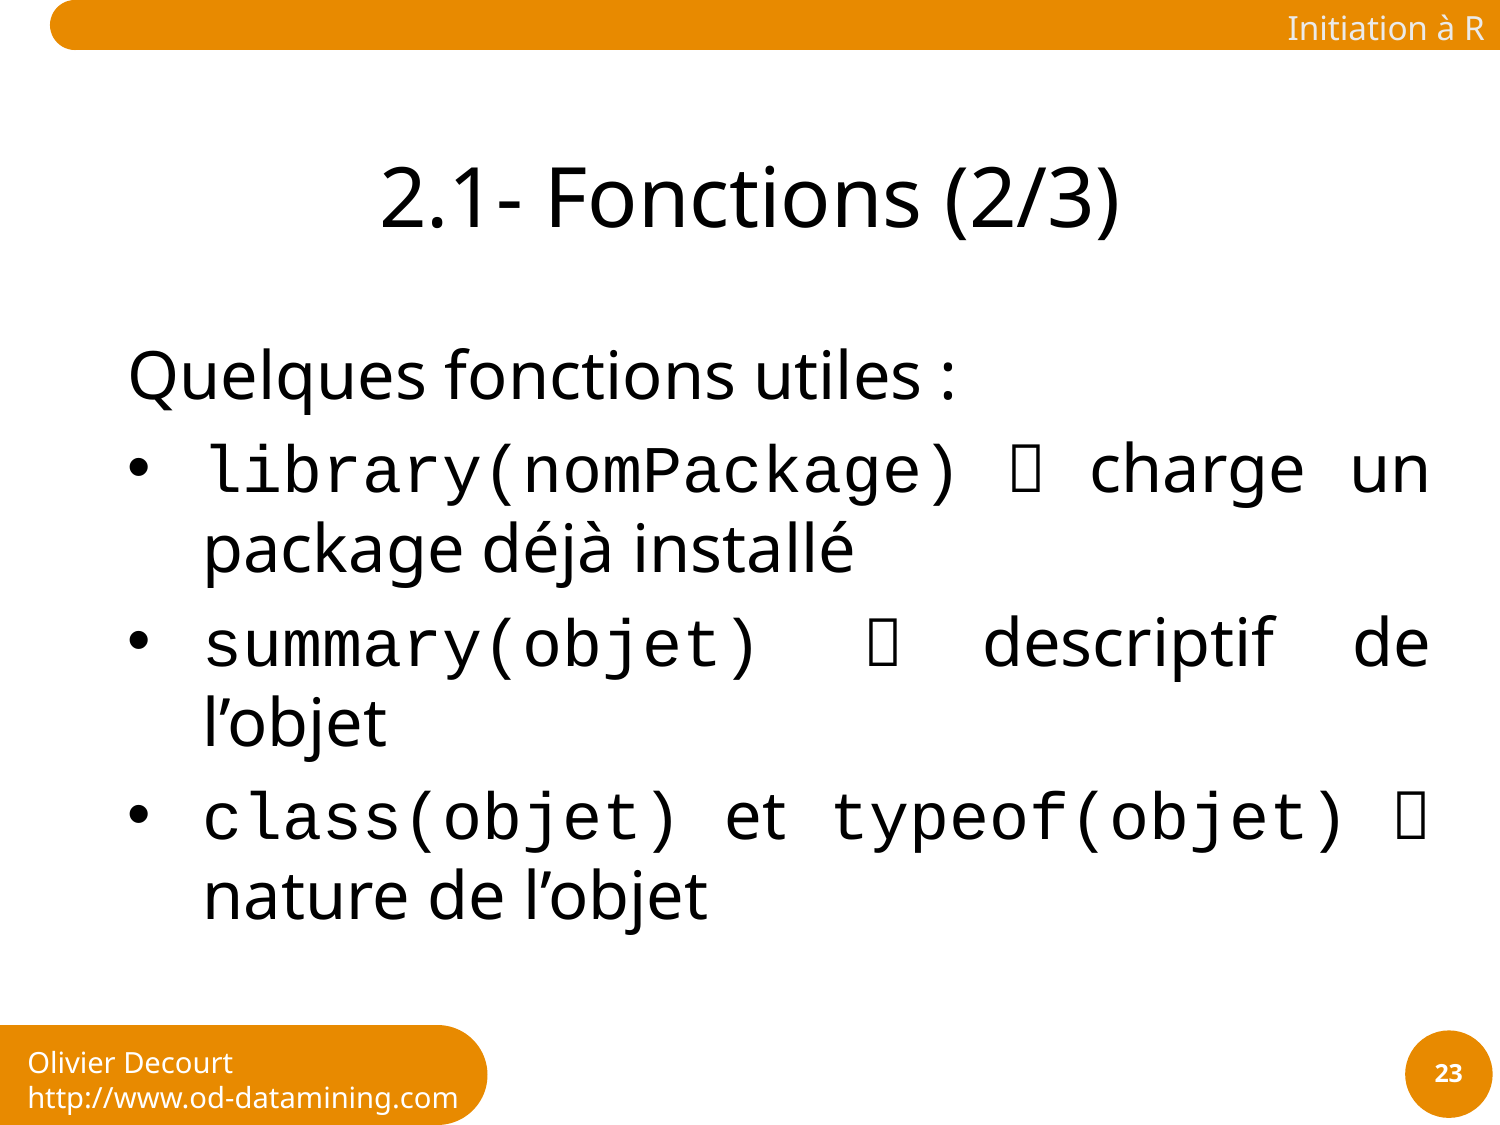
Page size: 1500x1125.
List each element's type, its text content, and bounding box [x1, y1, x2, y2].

list Quelques fonctions utiles : library(nomPackage)  charge un package déjà installé summary(objet)  descriptif de l’objet class(objet) et typeof(objet)  nature de l’objet [112, 324, 1447, 1000]
title 2.1- Fonctions (2/3) [112, 99, 1388, 288]
